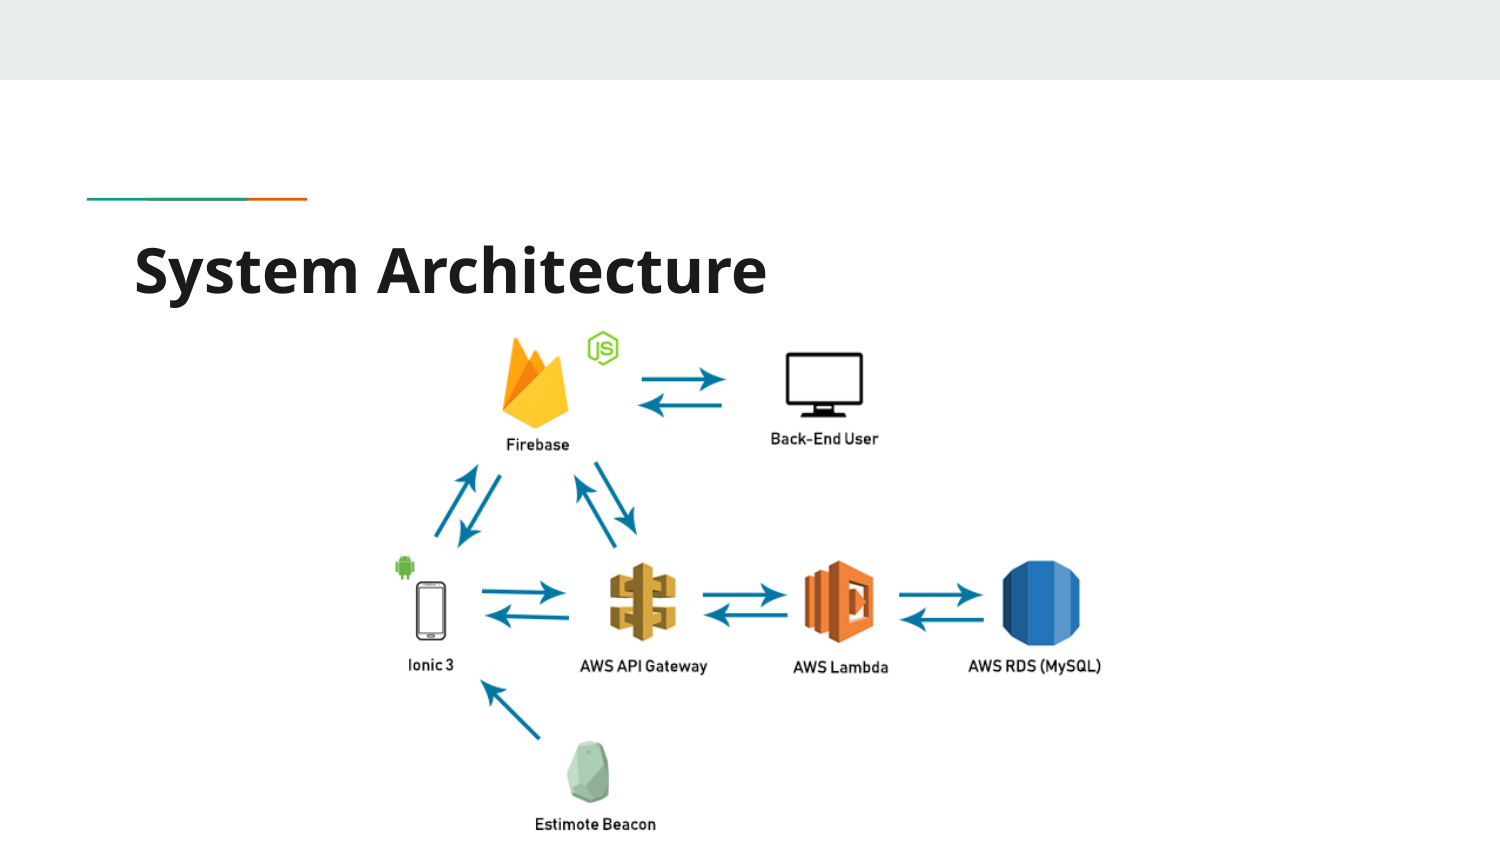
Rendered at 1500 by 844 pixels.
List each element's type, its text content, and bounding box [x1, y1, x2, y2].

title System Architecture [119, 216, 1381, 305]
picture [279, 300, 1220, 844]
